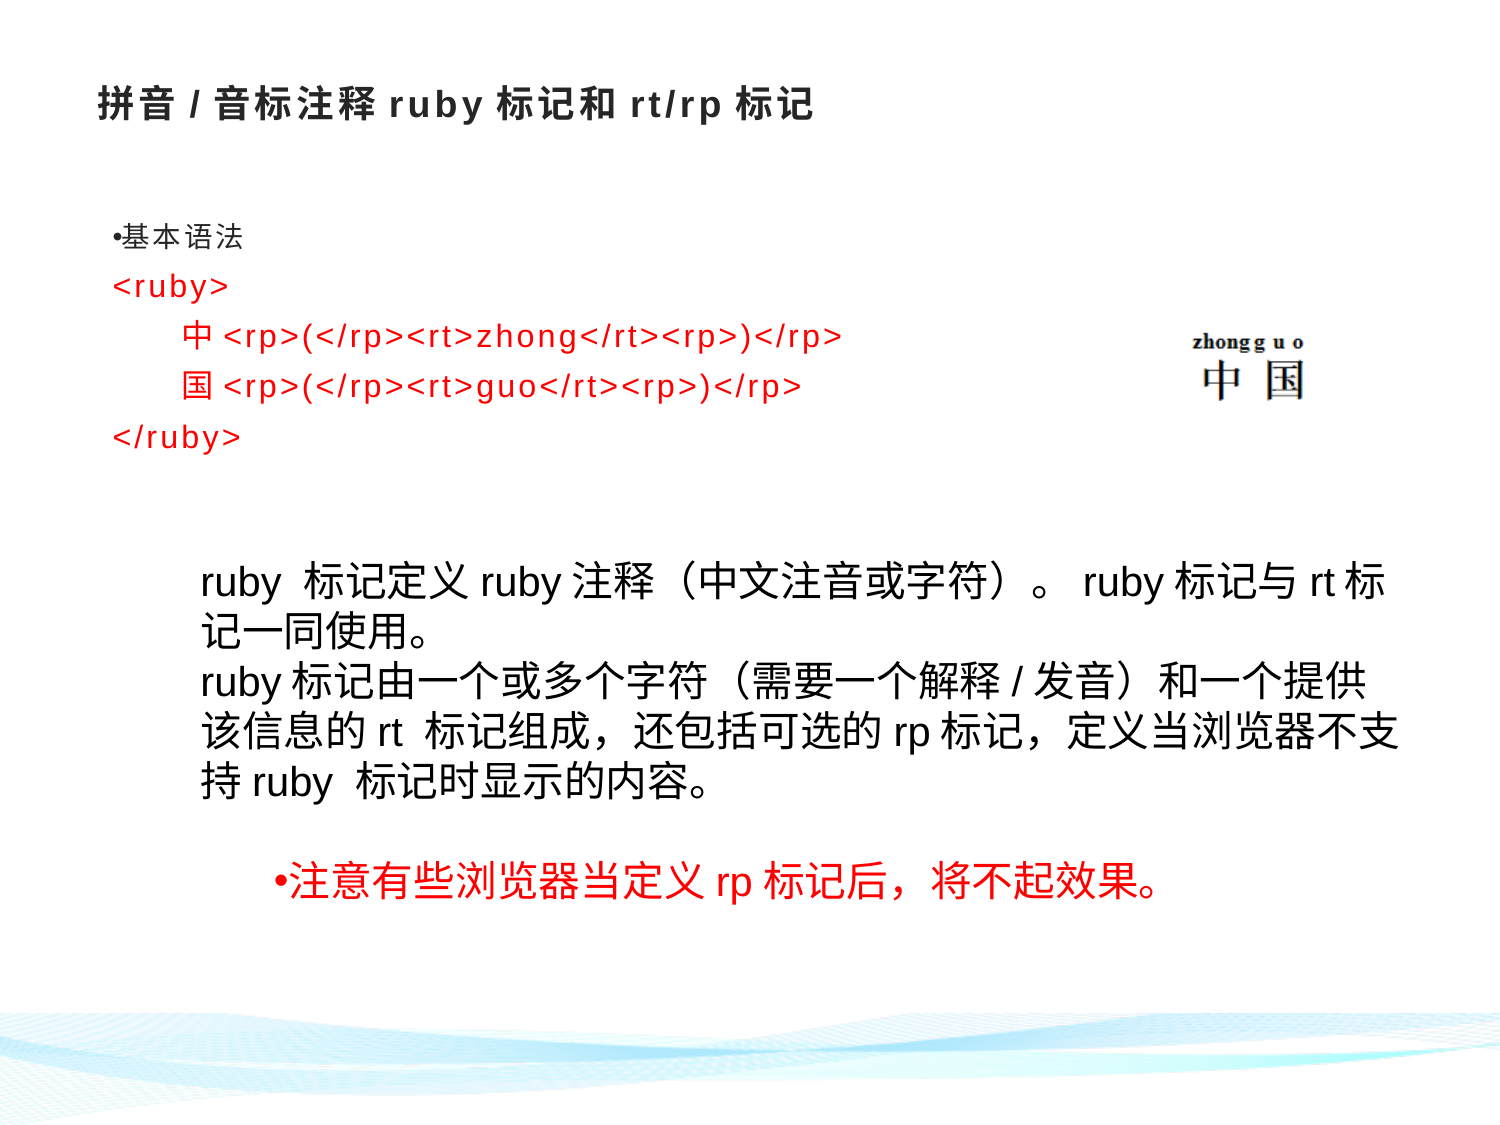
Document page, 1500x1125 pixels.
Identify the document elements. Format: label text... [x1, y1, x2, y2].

title 拼音/音标注释ruby标记和rt/rp标记 [82, 72, 1418, 146]
list 基本语法 <ruby> 中<rp>(</rp><rt>zhong</rt><rp>)</rp> 国<rp>(</rp><rt>guo</rt><rp>)</rp> </ruby> [97, 201, 1098, 464]
picture [1187, 312, 1352, 432]
text_box ruby 标记定义ruby注释（中文注音或字符）。ruby标记与rt标记一同使用。 ruby标记由一个或多个字符（需要一个解释/发音）和一个提供该信息的rt 标记组成，还包括可选的rp标记，定义当浏览器不支持ruby 标记时显示的内容。 注意有些浏览器当定义rp标记后，将不起效果。 [112, 547, 1417, 913]
picture [0, 1013, 1500, 1125]
